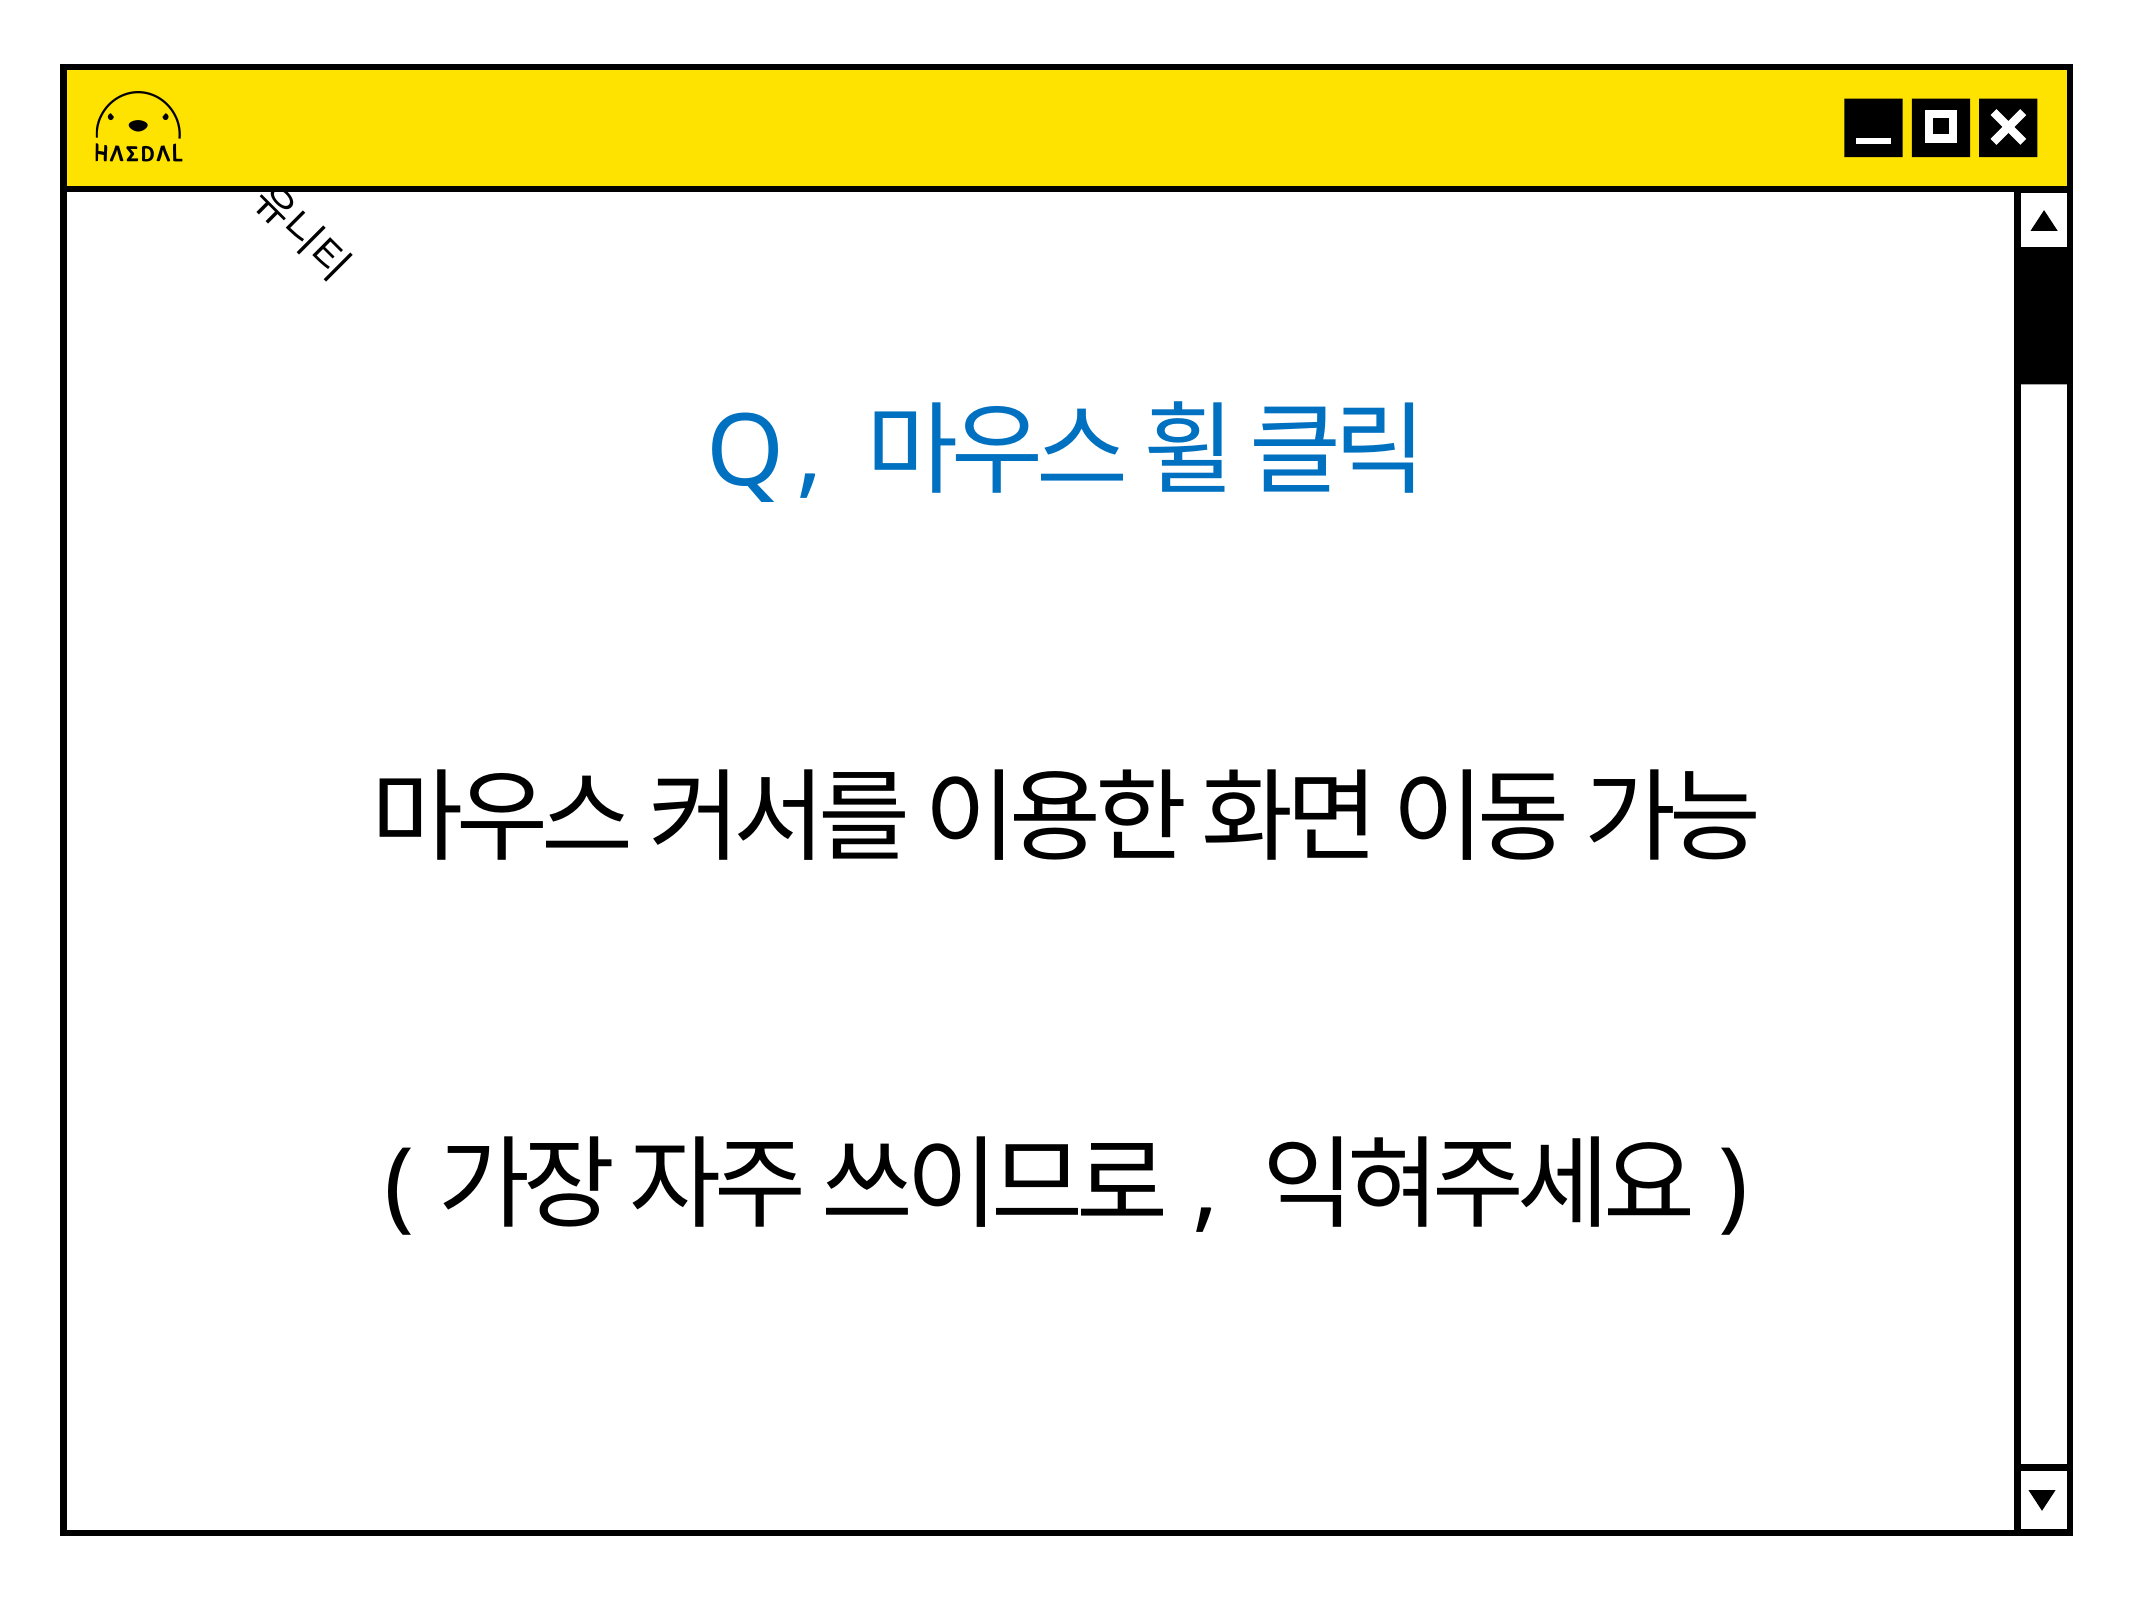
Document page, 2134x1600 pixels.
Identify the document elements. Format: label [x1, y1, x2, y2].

text_box [63, 66, 2072, 1533]
